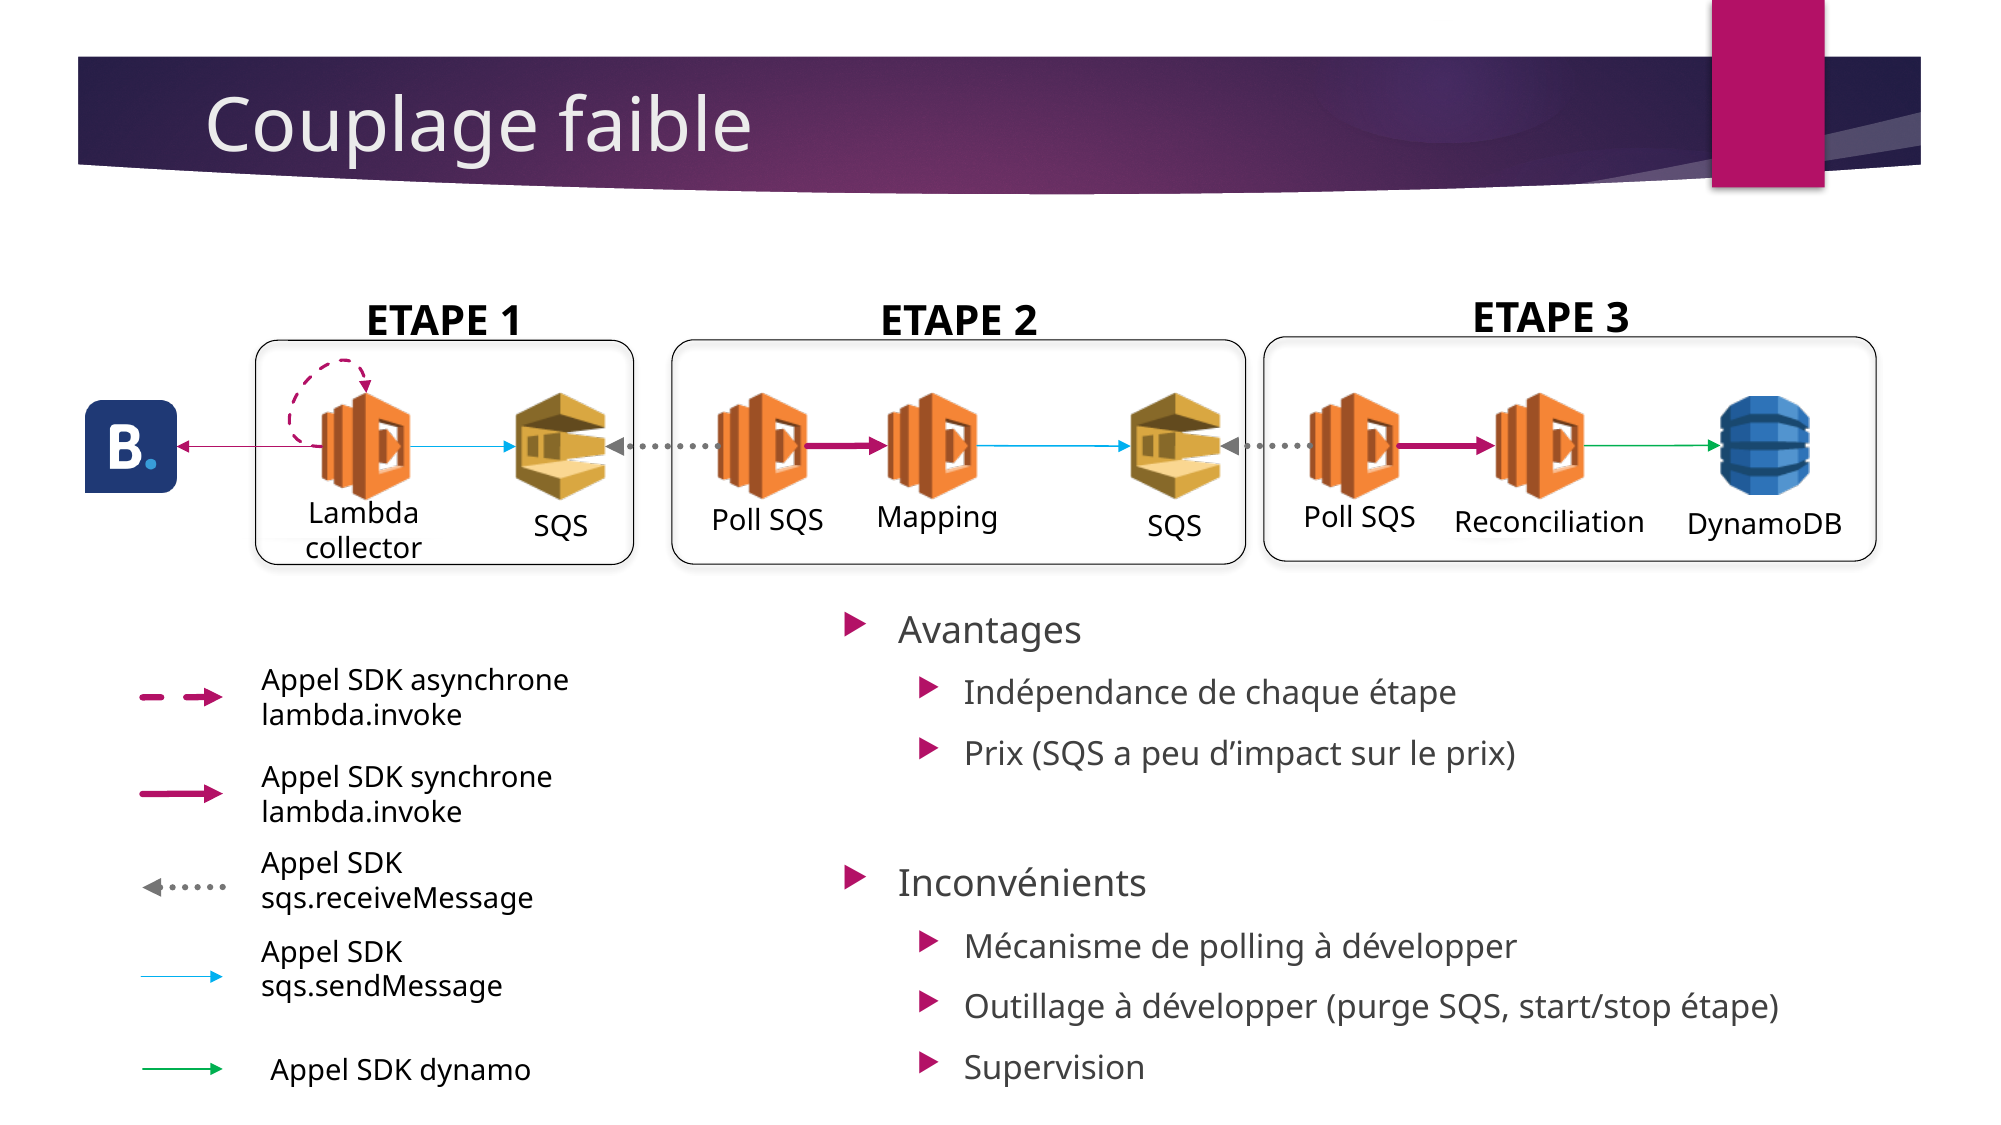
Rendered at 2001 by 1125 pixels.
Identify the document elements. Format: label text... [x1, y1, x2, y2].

text_box Reconciliation [1426, 495, 1674, 546]
text_box Appel SDK asynchrone lambda.invoke [246, 654, 610, 739]
text_box ETAPE 1 [255, 286, 634, 352]
text_box SQS [512, 506, 610, 550]
text_box ETAPE 2 [671, 286, 1246, 352]
picture [1309, 391, 1400, 500]
text_box Poll SQS [1274, 491, 1445, 541]
text_box [1263, 336, 1877, 562]
text_box Avantages Indépendance de chaque étape Prix (SQS a peu d’impact sur le prix) Inconvénients Mécanisme de polling à développer Outillage à développer (purge SQS, start/stop étape) Supervision [827, 598, 1877, 1101]
text_box [671, 455, 1247, 565]
picture [321, 392, 412, 501]
text_box [254, 456, 315, 566]
picture [1130, 392, 1221, 500]
text_box [671, 352, 1247, 444]
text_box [321, 392, 367, 447]
picture [887, 391, 978, 500]
text_box Appel SDK synchrone lambda.invoke [246, 750, 610, 836]
text_box ETAPE 3 [1263, 283, 1838, 349]
text_box SQS [1132, 508, 1218, 550]
text_box [416, 456, 635, 566]
picture [1720, 395, 1810, 496]
picture [84, 400, 177, 493]
picture [515, 392, 606, 501]
title Couplage faible [189, 63, 1627, 180]
text_box Lambda collector [278, 486, 450, 572]
text_box DynamoDB [1660, 497, 1870, 548]
text_box Appel SDK sqs.receiveMessage [246, 836, 609, 922]
picture [717, 392, 808, 500]
text_box Poll SQS [682, 493, 853, 544]
text_box [254, 352, 635, 445]
text_box Mapping [852, 491, 1023, 541]
text_box Appel SDK sqs.sendMessage [246, 925, 609, 1011]
picture [1494, 391, 1585, 500]
text_box Appel SDK dynamo [255, 1043, 619, 1094]
